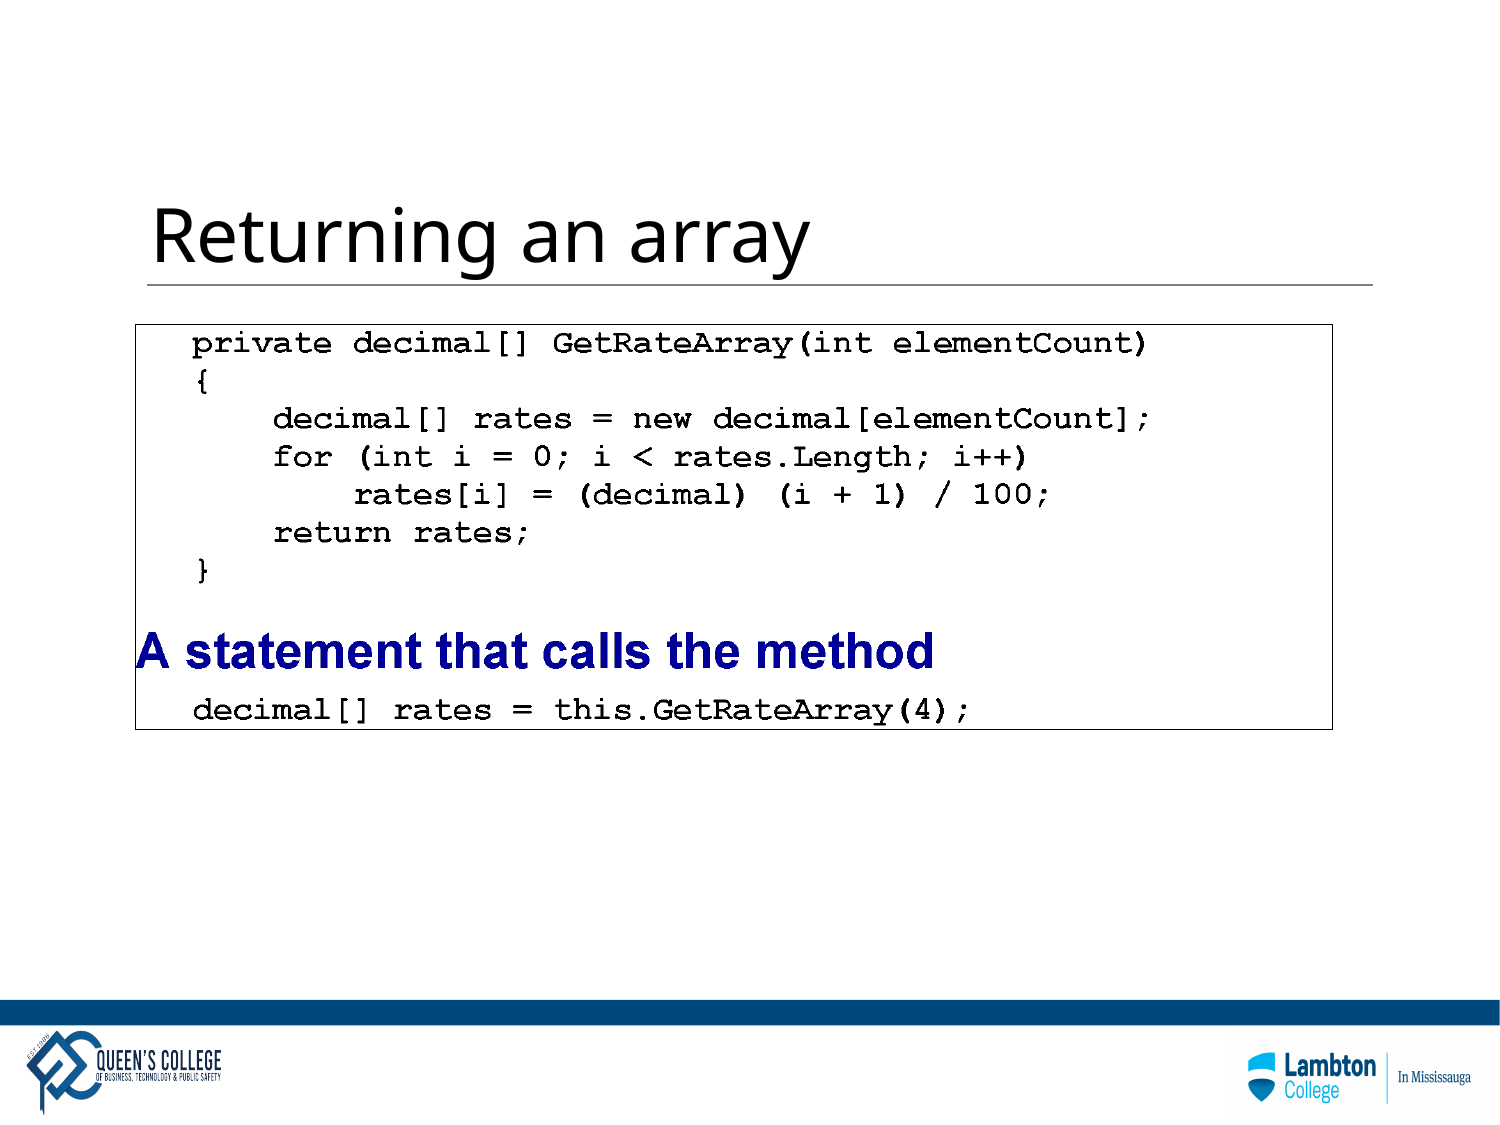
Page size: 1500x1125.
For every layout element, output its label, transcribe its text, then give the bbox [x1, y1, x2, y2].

picture [1231, 1029, 1499, 1125]
title Returning an array [135, 47, 1373, 285]
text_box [134, 324, 1333, 730]
picture [26, 1030, 221, 1116]
